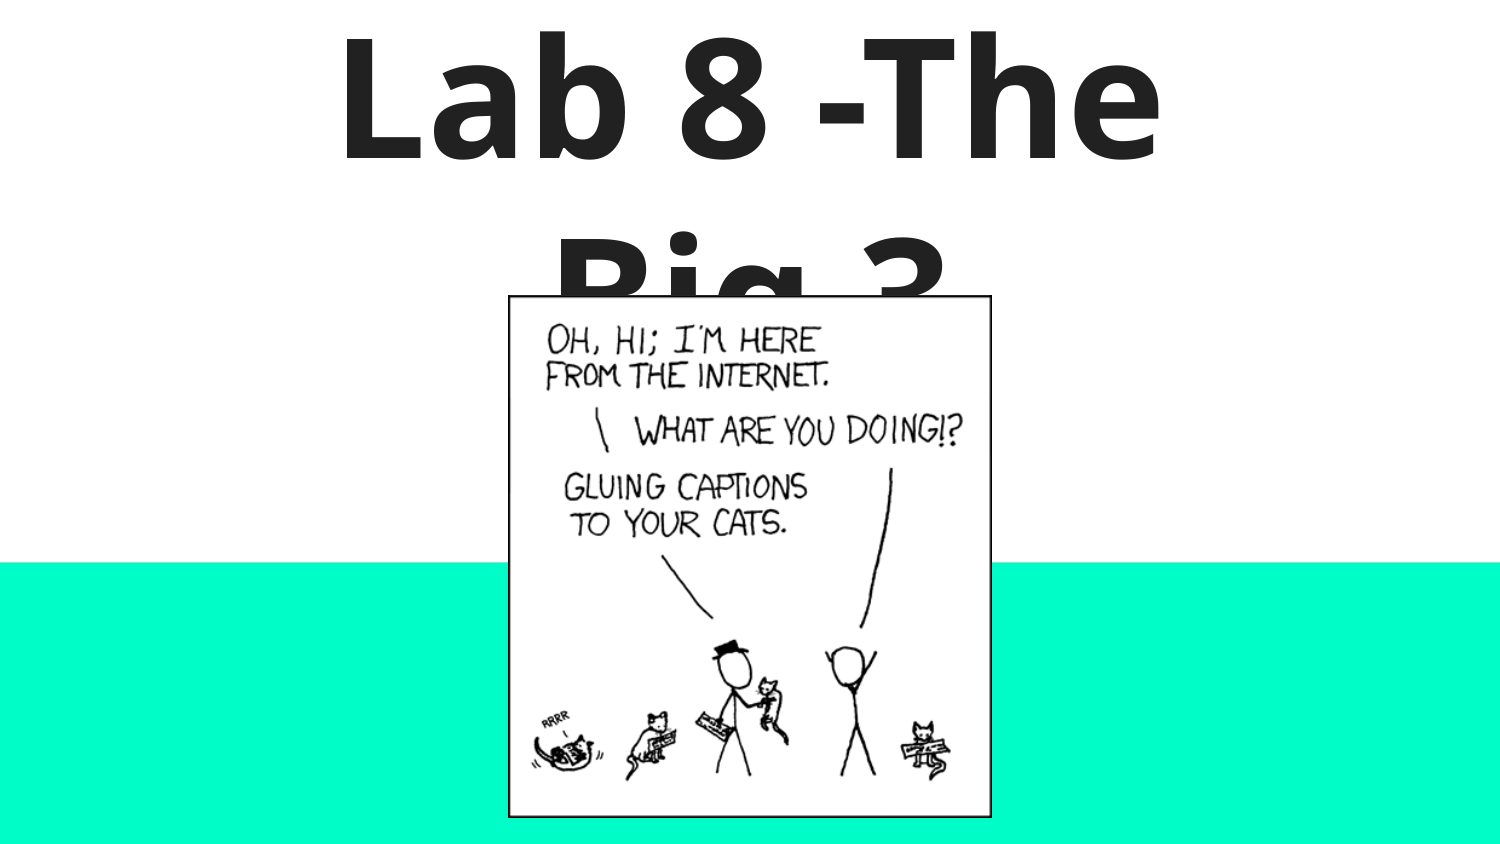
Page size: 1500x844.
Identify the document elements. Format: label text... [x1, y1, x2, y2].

title Lab 8 -The Big 3 [179, 0, 1321, 413]
picture [508, 295, 992, 818]
